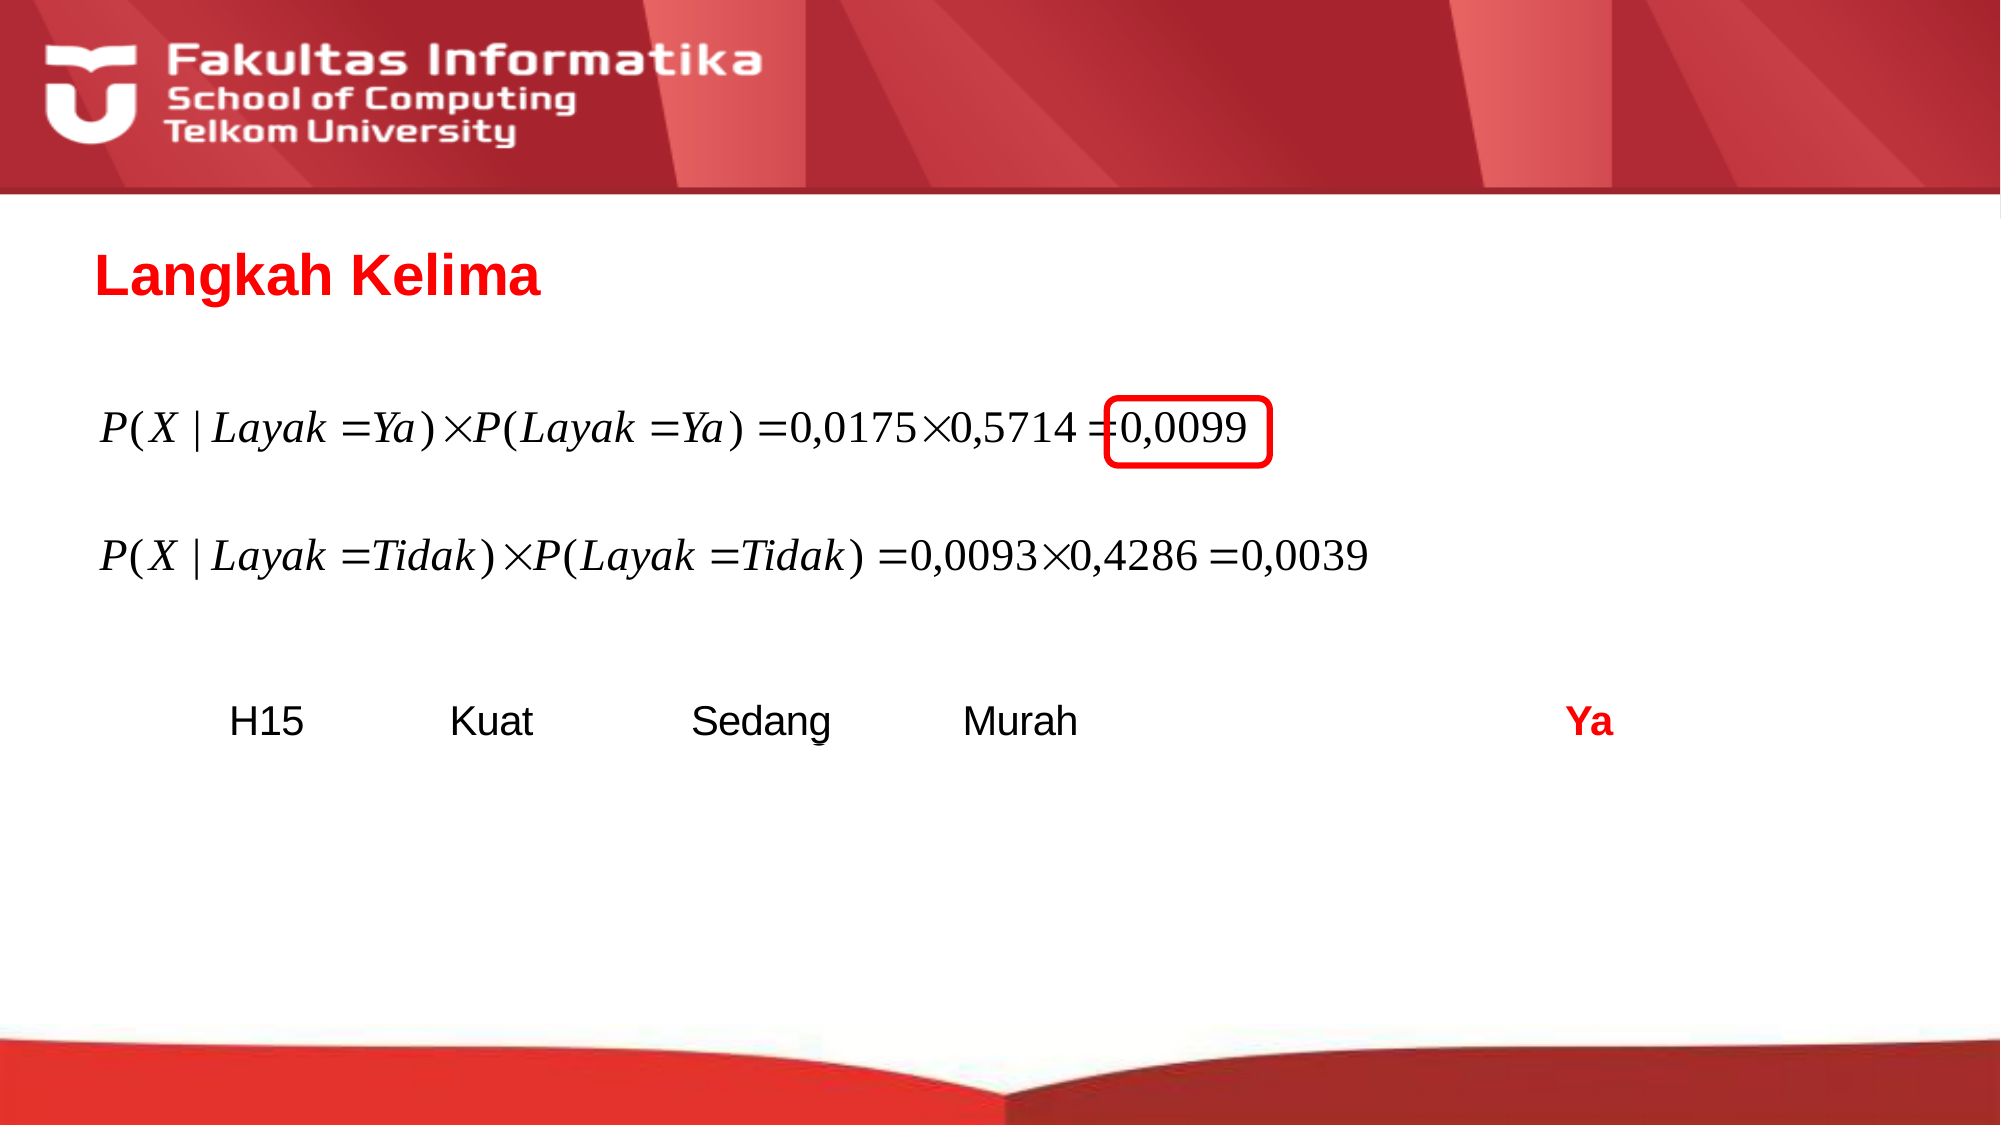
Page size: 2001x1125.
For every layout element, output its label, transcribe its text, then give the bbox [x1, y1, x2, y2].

table_header Kuat [438, 691, 680, 744]
text_box [0, 0, 2000, 75]
table_header Ya [1340, 691, 1839, 744]
table_header Sedang [680, 691, 951, 744]
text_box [90, 529, 1374, 590]
title Langkah Kelima [79, 219, 1901, 325]
picture [0, 0, 2001, 1125]
text_box [1109, 396, 1272, 468]
table_header H15 [96, 691, 438, 744]
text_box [91, 400, 1252, 462]
table_header Murah [951, 691, 1340, 744]
